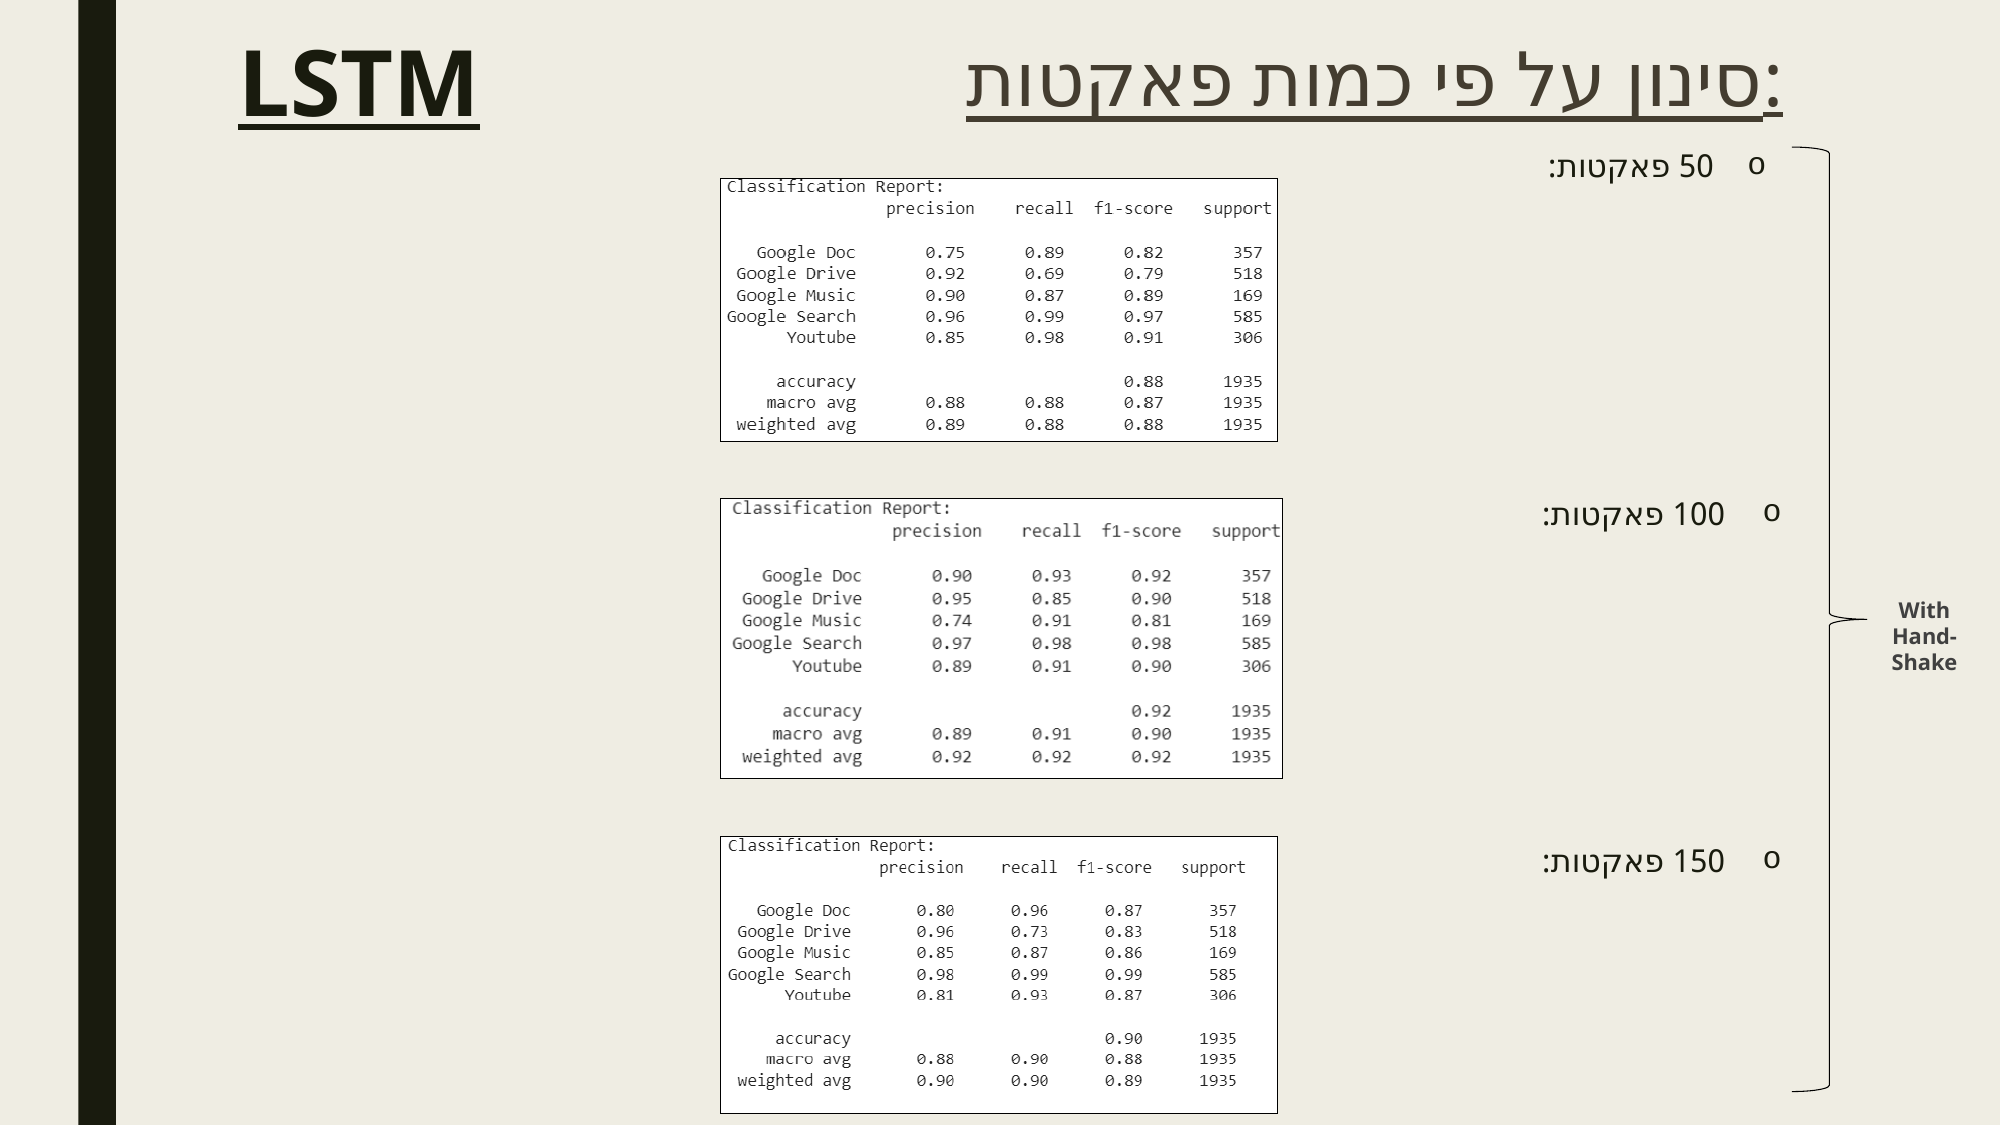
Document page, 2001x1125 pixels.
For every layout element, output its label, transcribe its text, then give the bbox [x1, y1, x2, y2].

text_box סינון על פי כמות פאקטות: [223, 34, 1799, 172]
text_box LSTM [223, 172, 1791, 275]
picture [719, 178, 1278, 442]
picture [720, 498, 1283, 779]
picture [719, 836, 1278, 1114]
text_box 50 פאקטות: [1497, 141, 1777, 212]
text_box 150 פאקטות: [1513, 836, 1792, 907]
text_box [1791, 146, 1868, 1093]
text_box With Hand-Shake [1849, 589, 2000, 683]
text_box 100 פאקטות: [1513, 489, 1791, 560]
